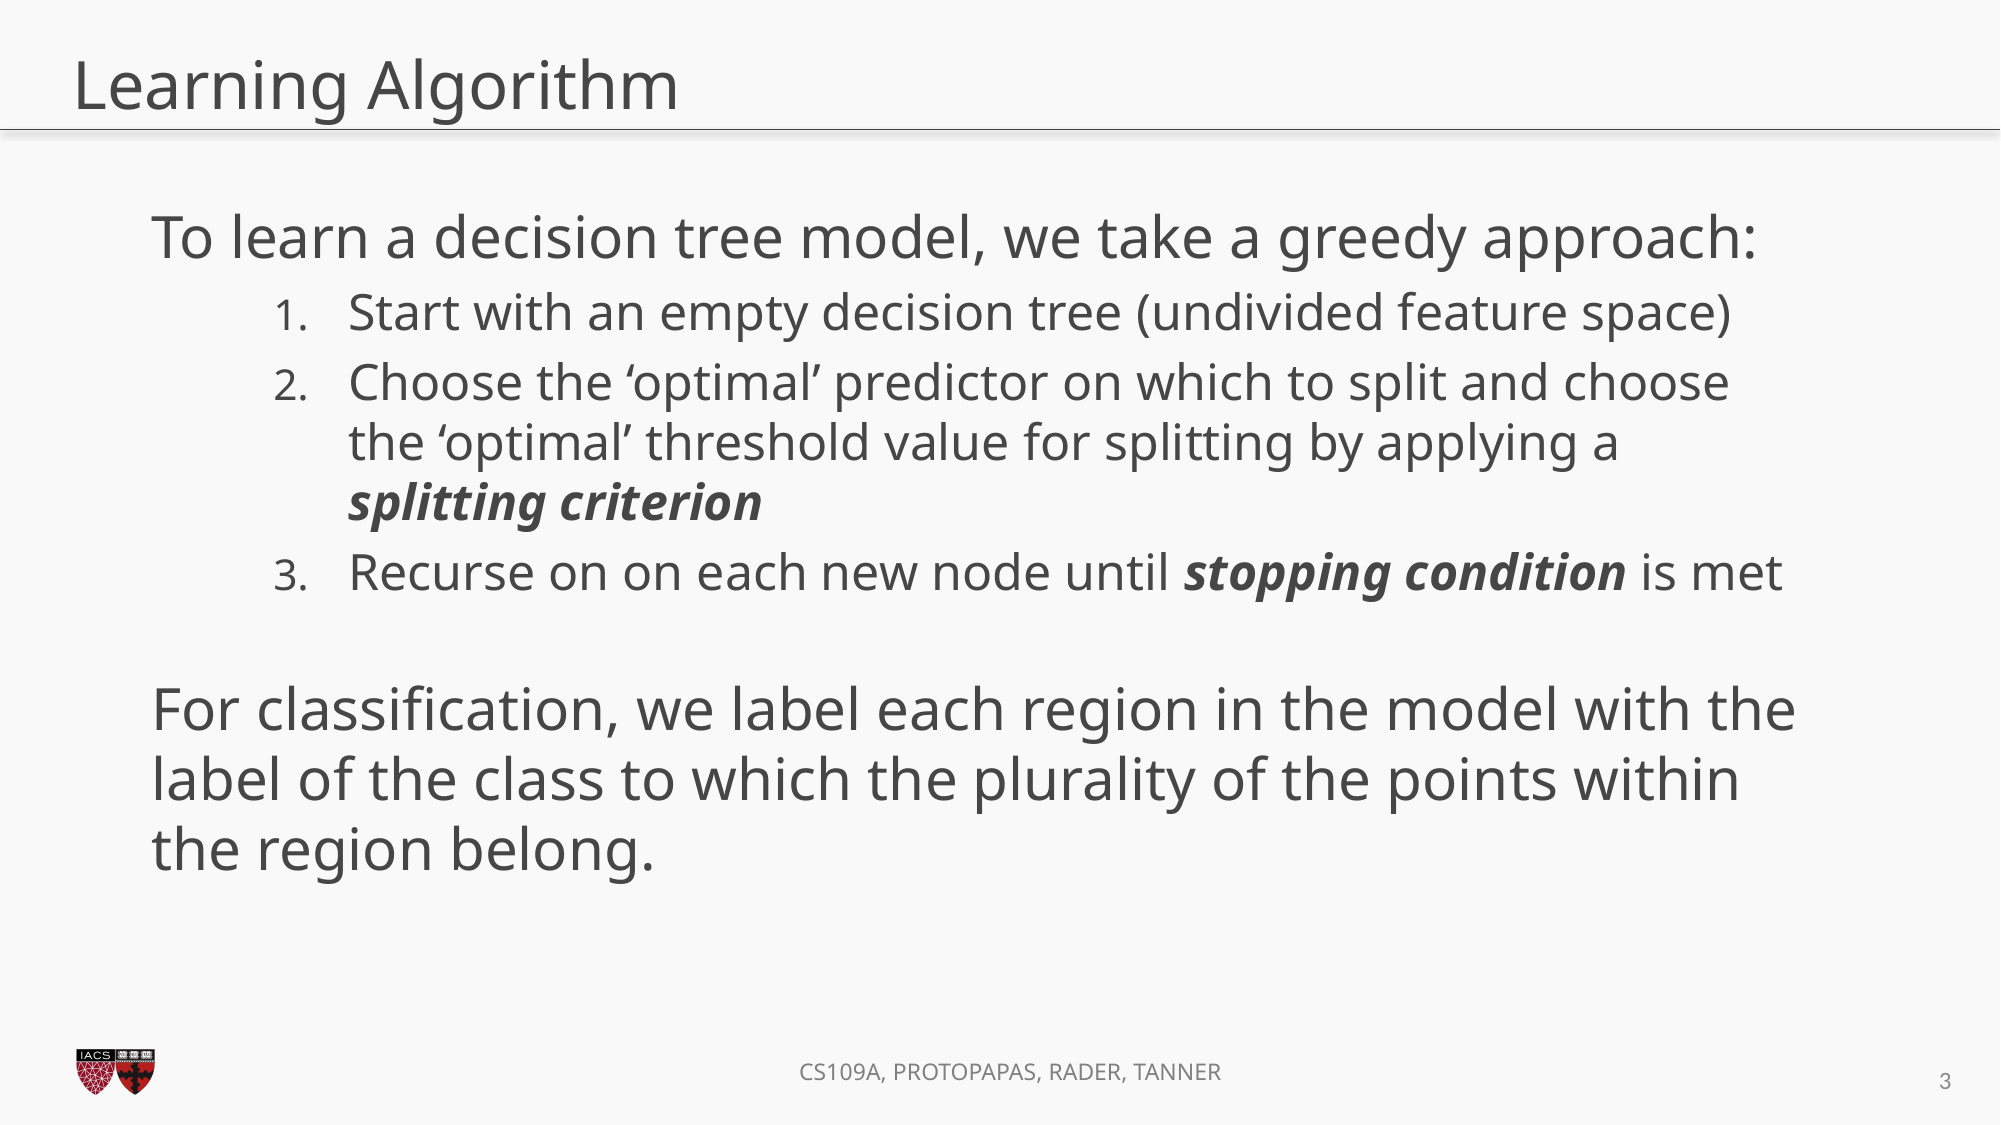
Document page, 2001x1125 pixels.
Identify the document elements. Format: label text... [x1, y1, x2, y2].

slide_number 3 [1500, 1050, 1967, 1110]
title Learning Algorithm [57, 35, 1943, 162]
picture [75, 1049, 155, 1095]
list To learn a decision tree model, we take a greedy approach: Start with an empty decision tree (undivided feature space) Choose the ‘optimal’ predictor on which to split and choose the ‘optimal’ threshold value for splitting by applying a splitting criterion Recurse on on each new node until stopping condition is met For classification, we label each region in the model with the label of the class to which the plurality of the points within the region belong. [136, 193, 1831, 540]
